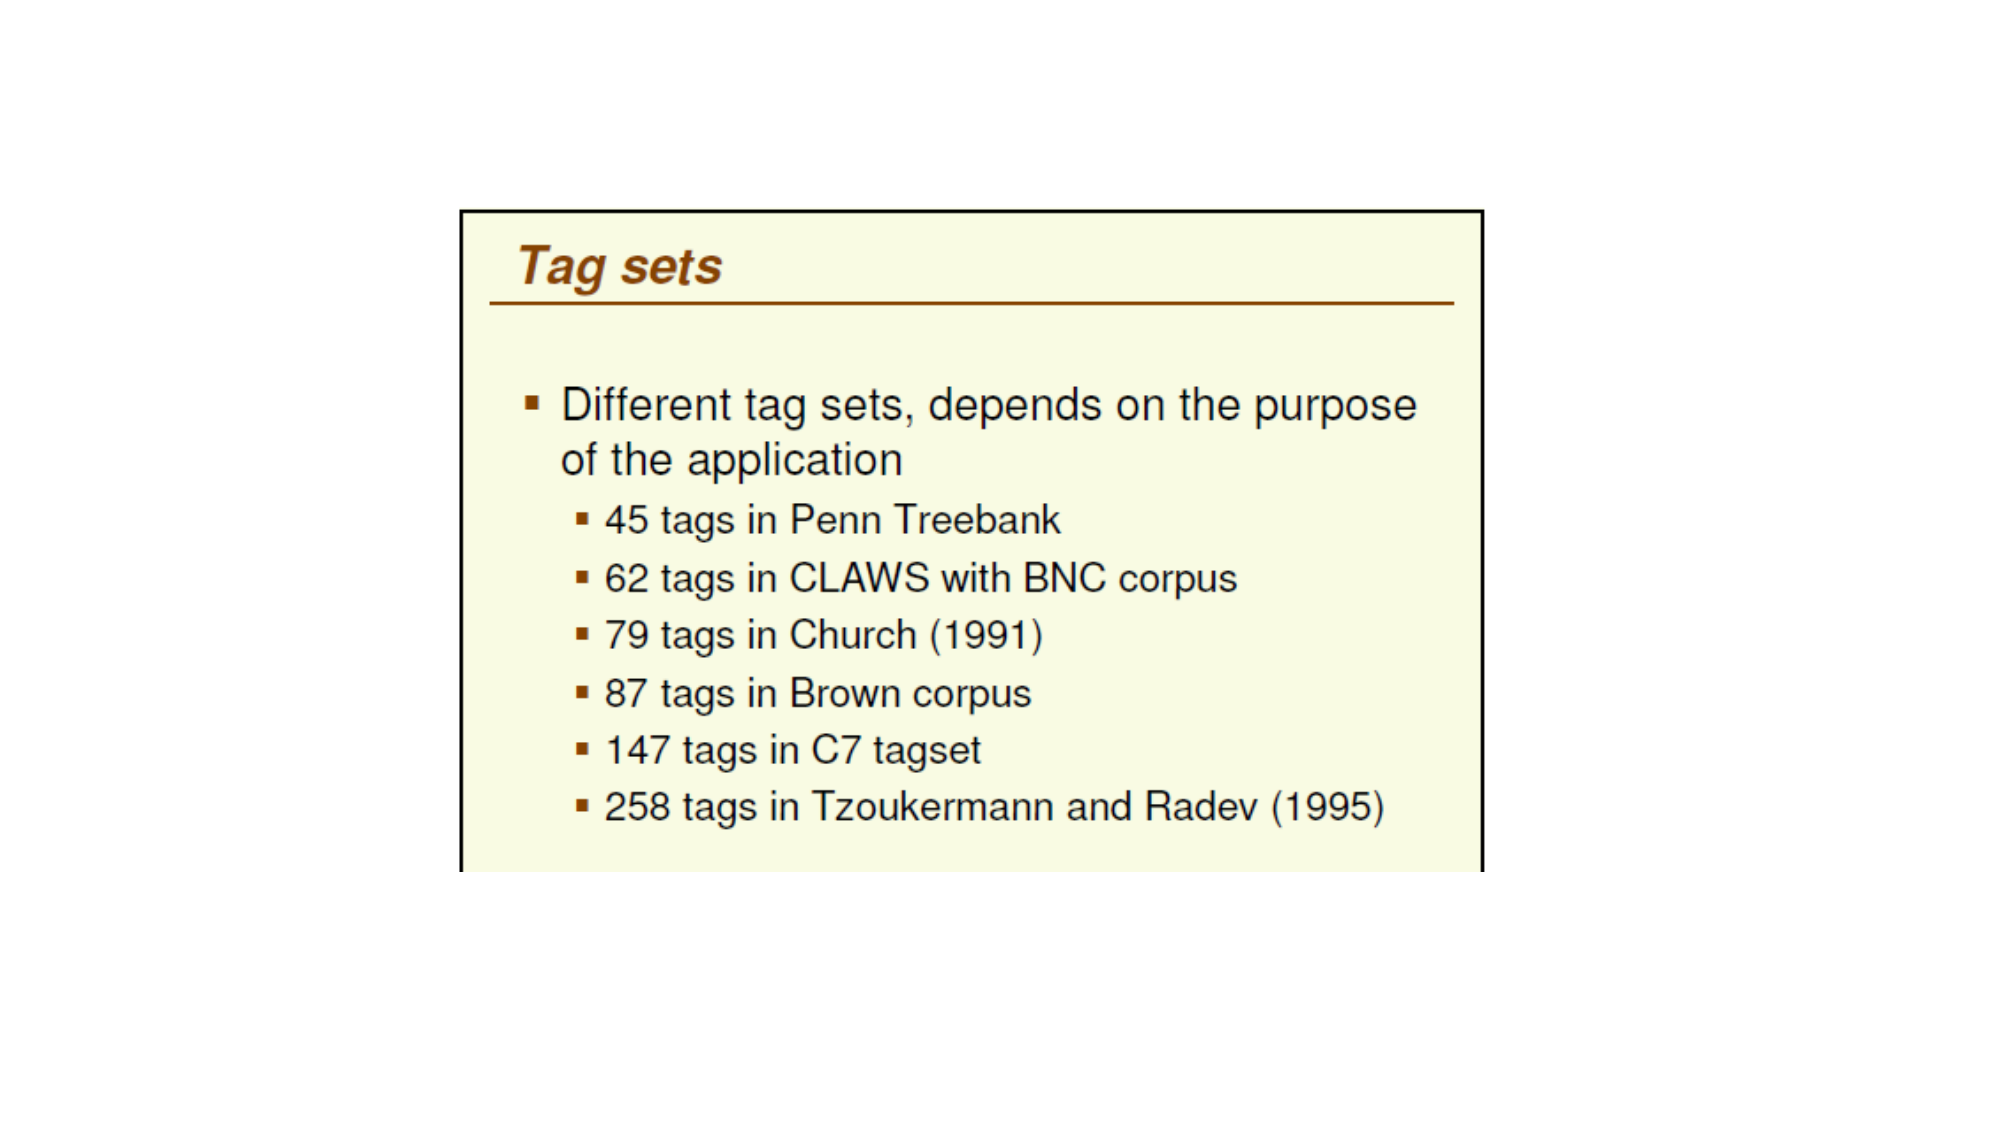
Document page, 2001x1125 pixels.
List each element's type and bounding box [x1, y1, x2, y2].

picture [382, 171, 1490, 872]
